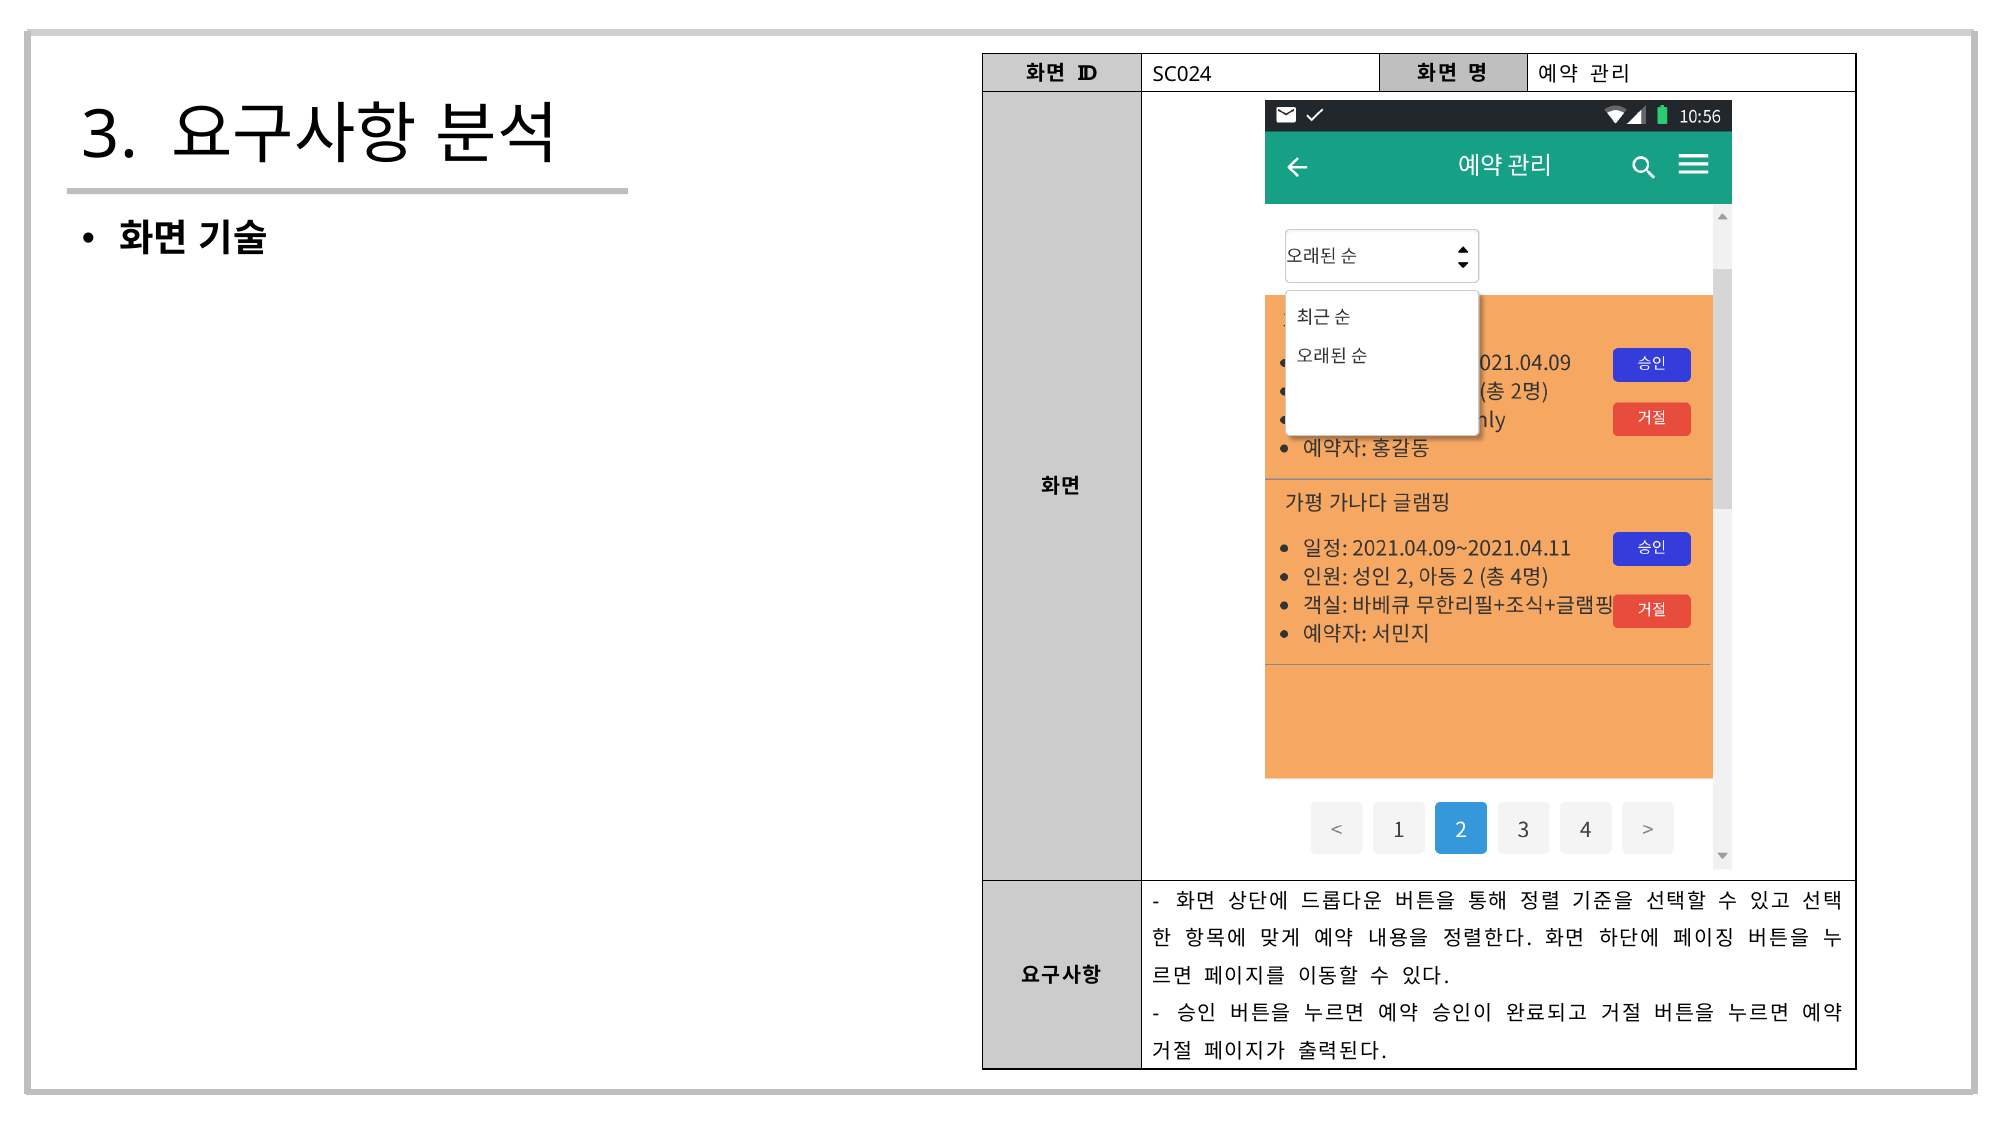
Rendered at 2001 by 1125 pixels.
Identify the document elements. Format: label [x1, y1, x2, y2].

text_box [25, 30, 1975, 1094]
text_box [963, 52, 1873, 1108]
